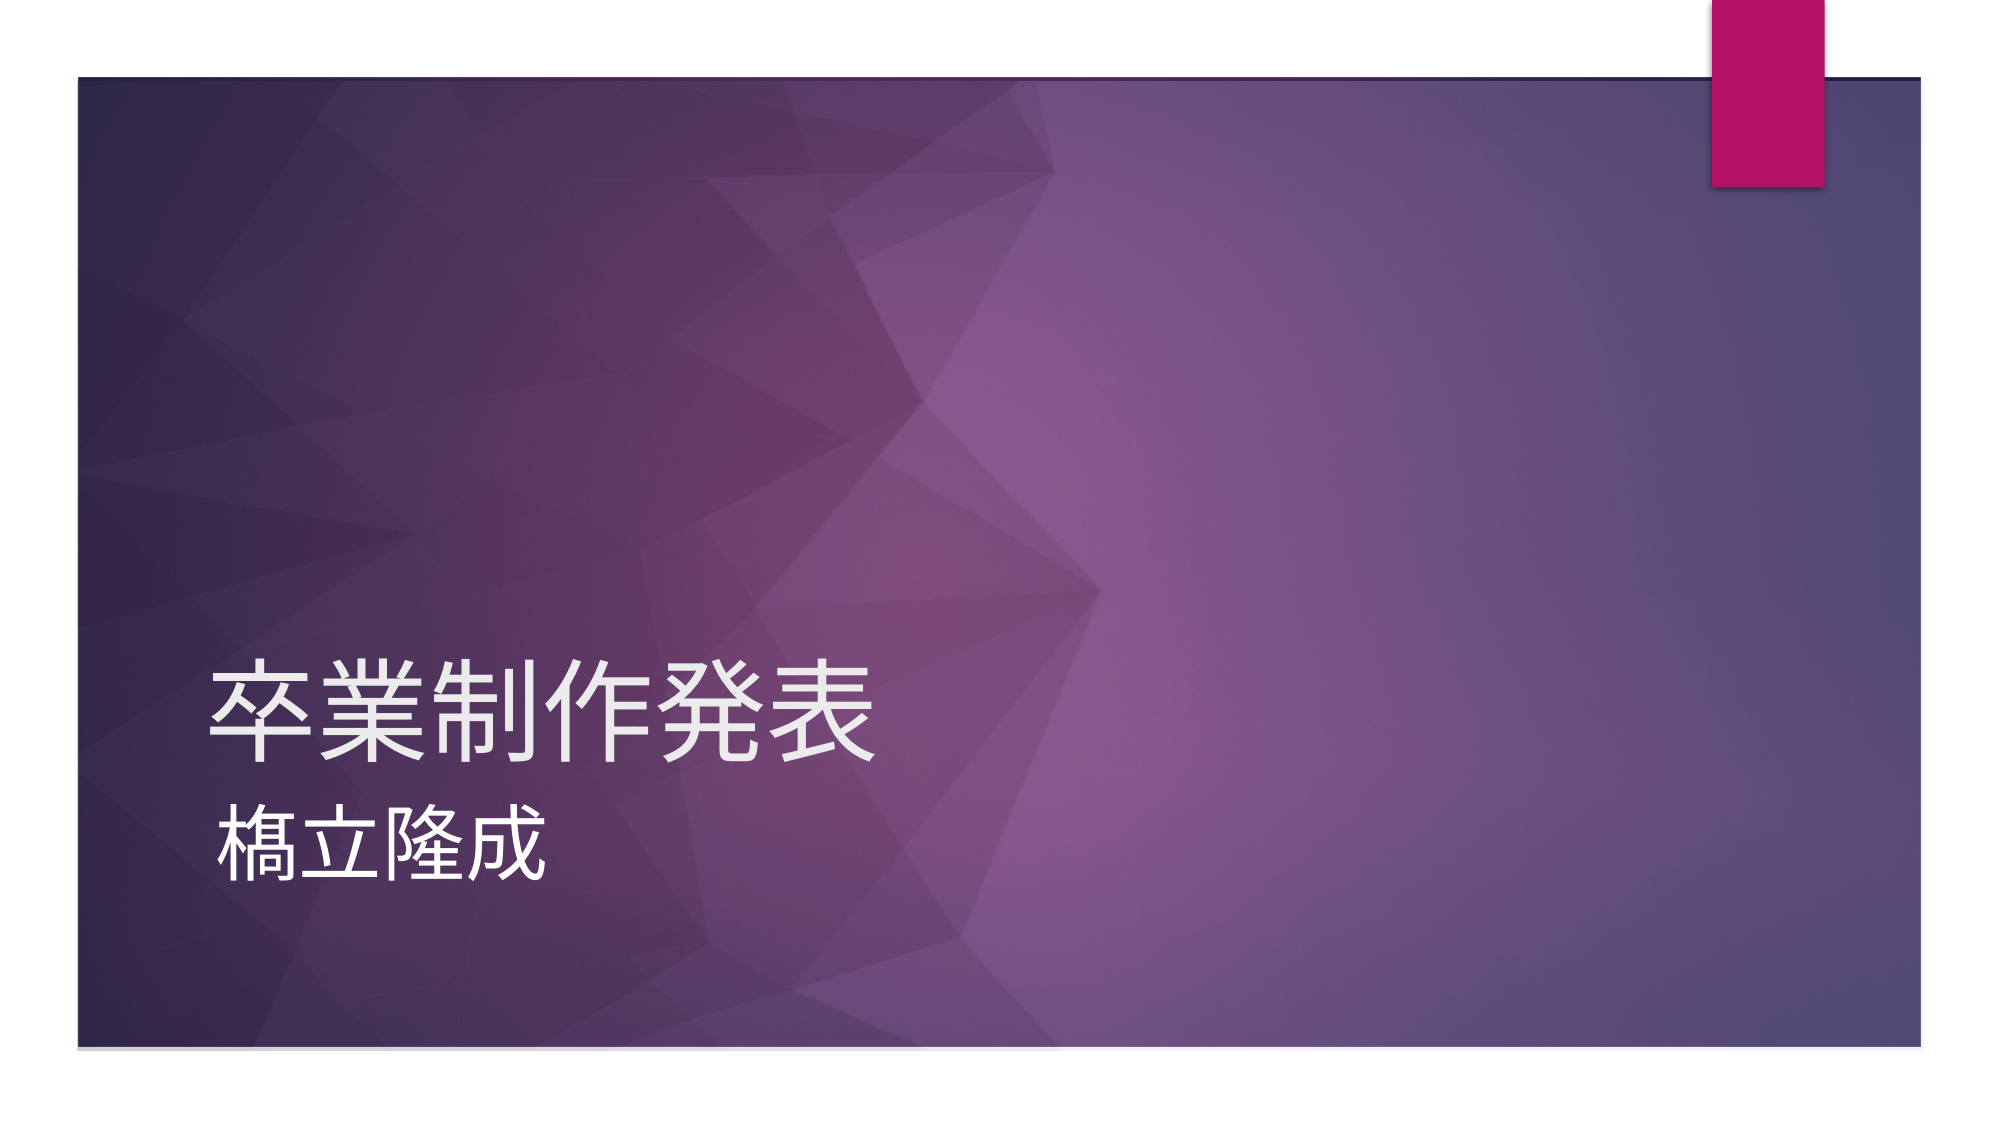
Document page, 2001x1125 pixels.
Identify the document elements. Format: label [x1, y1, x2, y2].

text_box [0, 0, 2000, 1125]
picture [77, 80, 1923, 1051]
